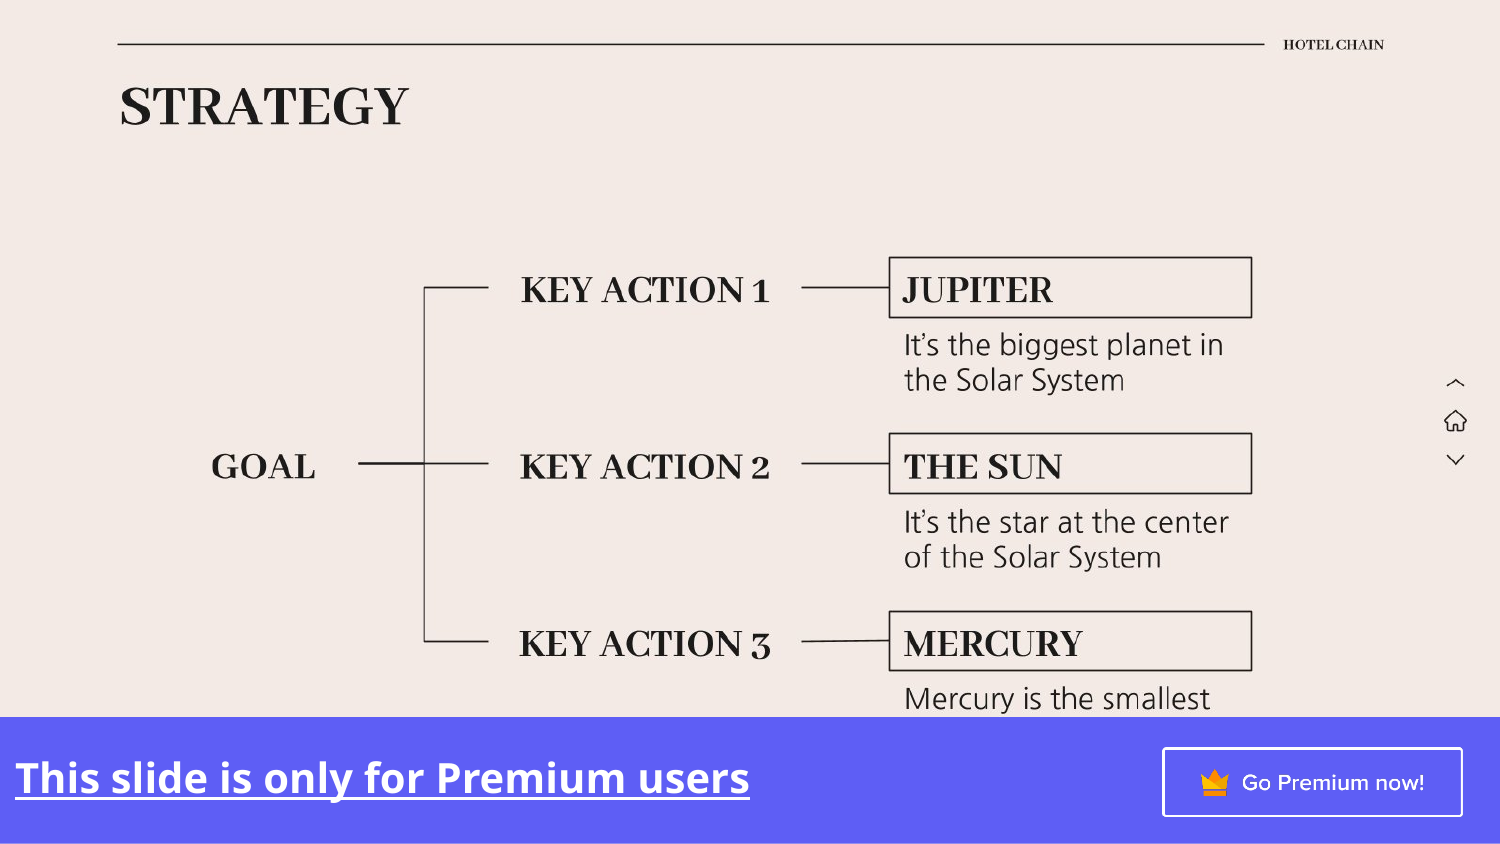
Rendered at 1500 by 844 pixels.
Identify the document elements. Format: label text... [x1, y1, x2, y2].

picture [0, 0, 1500, 717]
text_box This slide is only for Premium users [0, 717, 1500, 844]
picture [1162, 747, 1463, 817]
